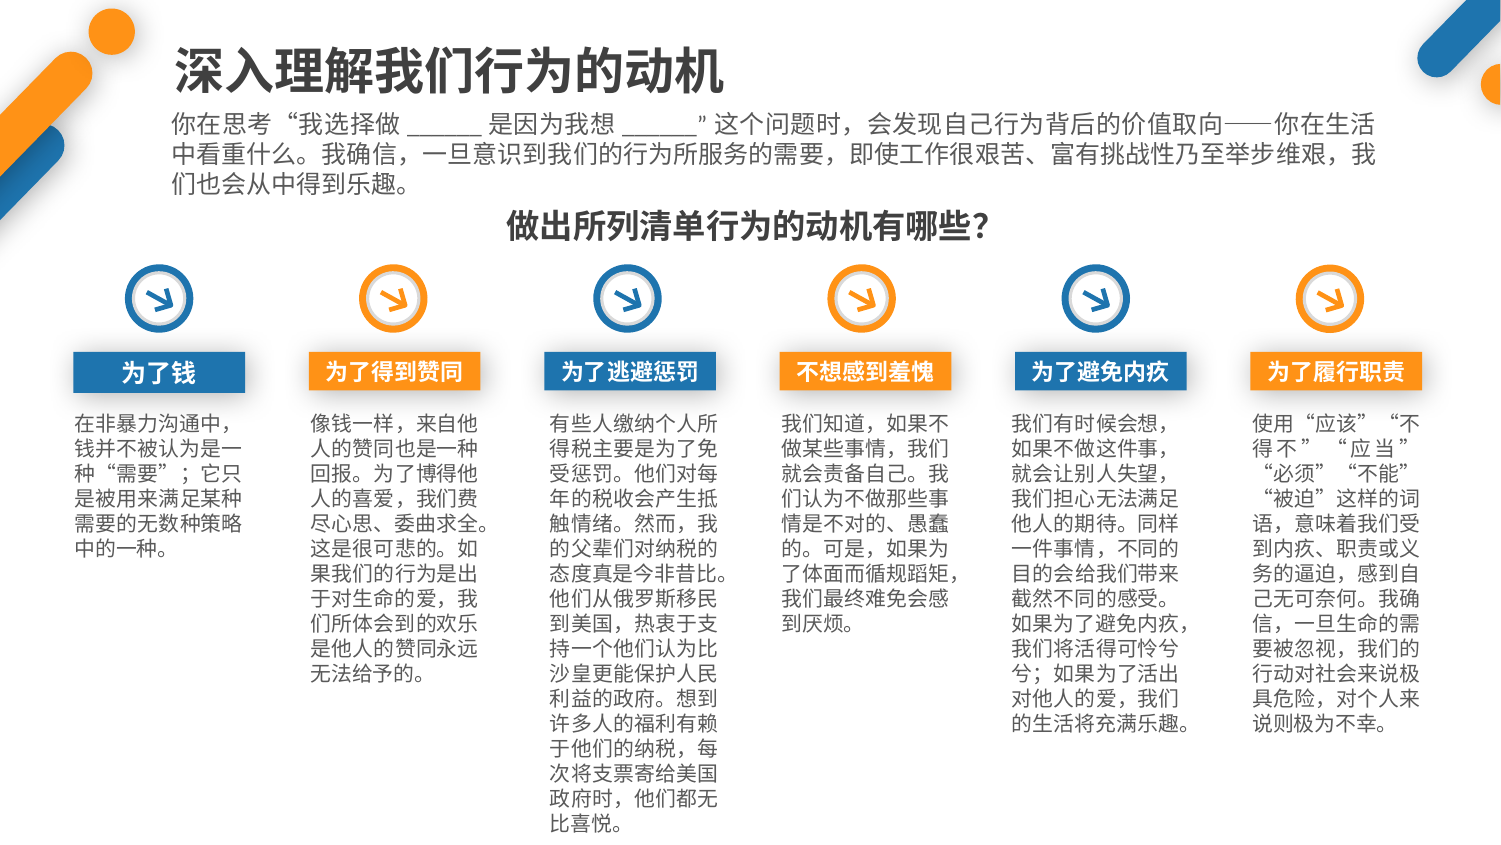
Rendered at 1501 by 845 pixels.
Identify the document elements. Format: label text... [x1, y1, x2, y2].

text_box 你在思考“我选择做______是因为我想______”这个问题时，会发现自己行为背后的价值取向——你在生活中看重什么。我确信，一旦意识到我们的行为所服务的需要，即使工作很艰苦、富有挑战性乃至举步维艰，我们也会从中得到乐趣。 [171, 108, 1377, 199]
text_box 我们知道，如果不做某些事情，我们就会责备自己。我们认为不做那些事情是不对的、愚蠢的。可是，如果为了体面而循规蹈矩，我们最终难免会感到厌烦。 [766, 403, 965, 644]
text_box 做出所列清单行为的动机有哪些？ [454, 205, 1058, 246]
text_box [73, 263, 1423, 394]
text_box 使用“应该”“不得不”“应当”“必须”“不能”“被迫”这样的词语，意味着我们受到内疚、职责或义务的逼迫，感到自己无可奈何。我确信，一旦生命的需要被忽视，我们的行动对社会来说极具危险，对个人来说则极为不幸。 [1237, 403, 1436, 743]
text_box 在非暴力沟通中，钱并不被认为是一种“需要”；它只是被用来满足某种需要的无数种策略中的一种。 [60, 403, 258, 569]
text_box 深入理解我们行为的动机 [159, 32, 1046, 108]
text_box 像钱一样，来自他人的赞同也是一种回报。为了博得他人的喜爱，我们费尽心思、委曲求全。这是很可悲的。如果我们的行为是出于对生命的爱，我们所体会到的欢乐是他人的赞同永远无法给予的。 [296, 403, 494, 694]
text_box 有些人缴纳个人所得税主要是为了免受惩罚。他们对每年的税收会产生抵触情绪。然而，我的父辈们对纳税的态度真是今非昔比。他们从俄罗斯移民到美国，热衷于支持一个他们认为比沙皇更能保护人民利益的政府。想到许多人的福利有赖于他们的纳税，每次将支票寄给美国政府时，他们都无比喜悦。 [535, 403, 733, 843]
text_box 我们有时候会想，如果不做这件事，就会让别人失望，我们担心无法满足他人的期待。同样一件事情，不同的目的会给我们带来截然不同的感受。如果为了避免内疚，我们将活得可怜兮兮；如果为了活出对他人的爱，我们的生活将充满乐趣。 [997, 403, 1195, 743]
